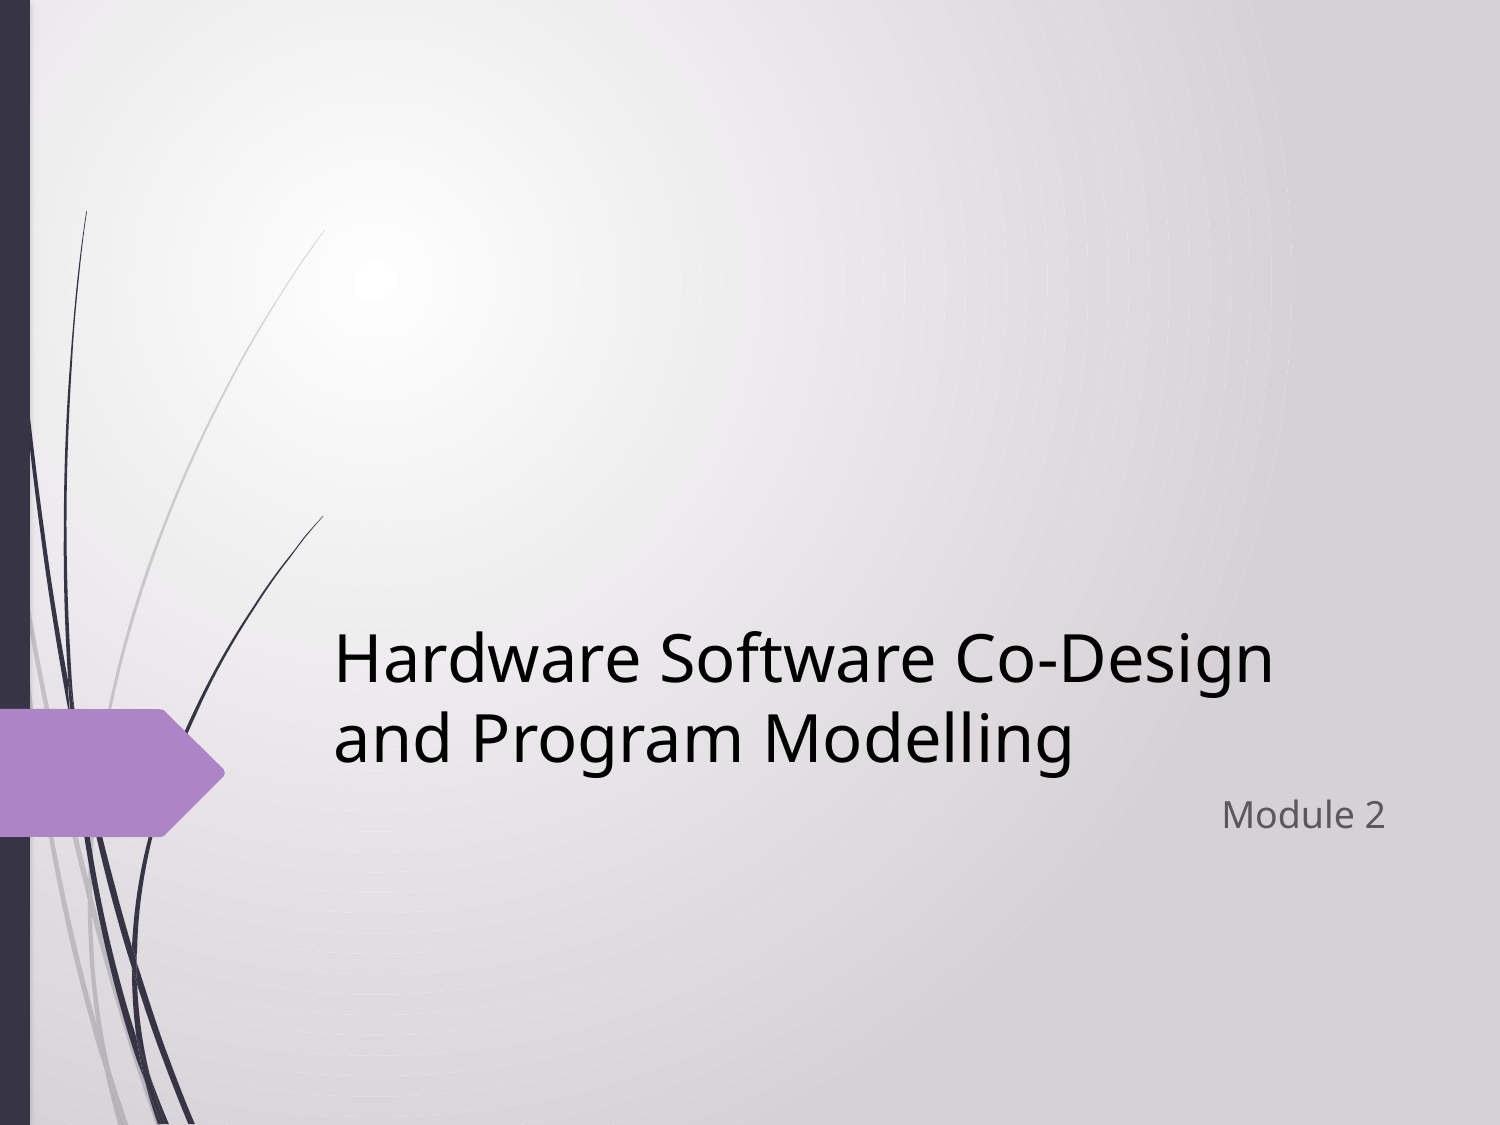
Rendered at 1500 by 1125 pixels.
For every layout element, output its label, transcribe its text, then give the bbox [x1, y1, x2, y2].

subtitle Module 2 [318, 783, 1402, 969]
title Hardware Software Co-Design and Program Modelling [318, 412, 1402, 783]
